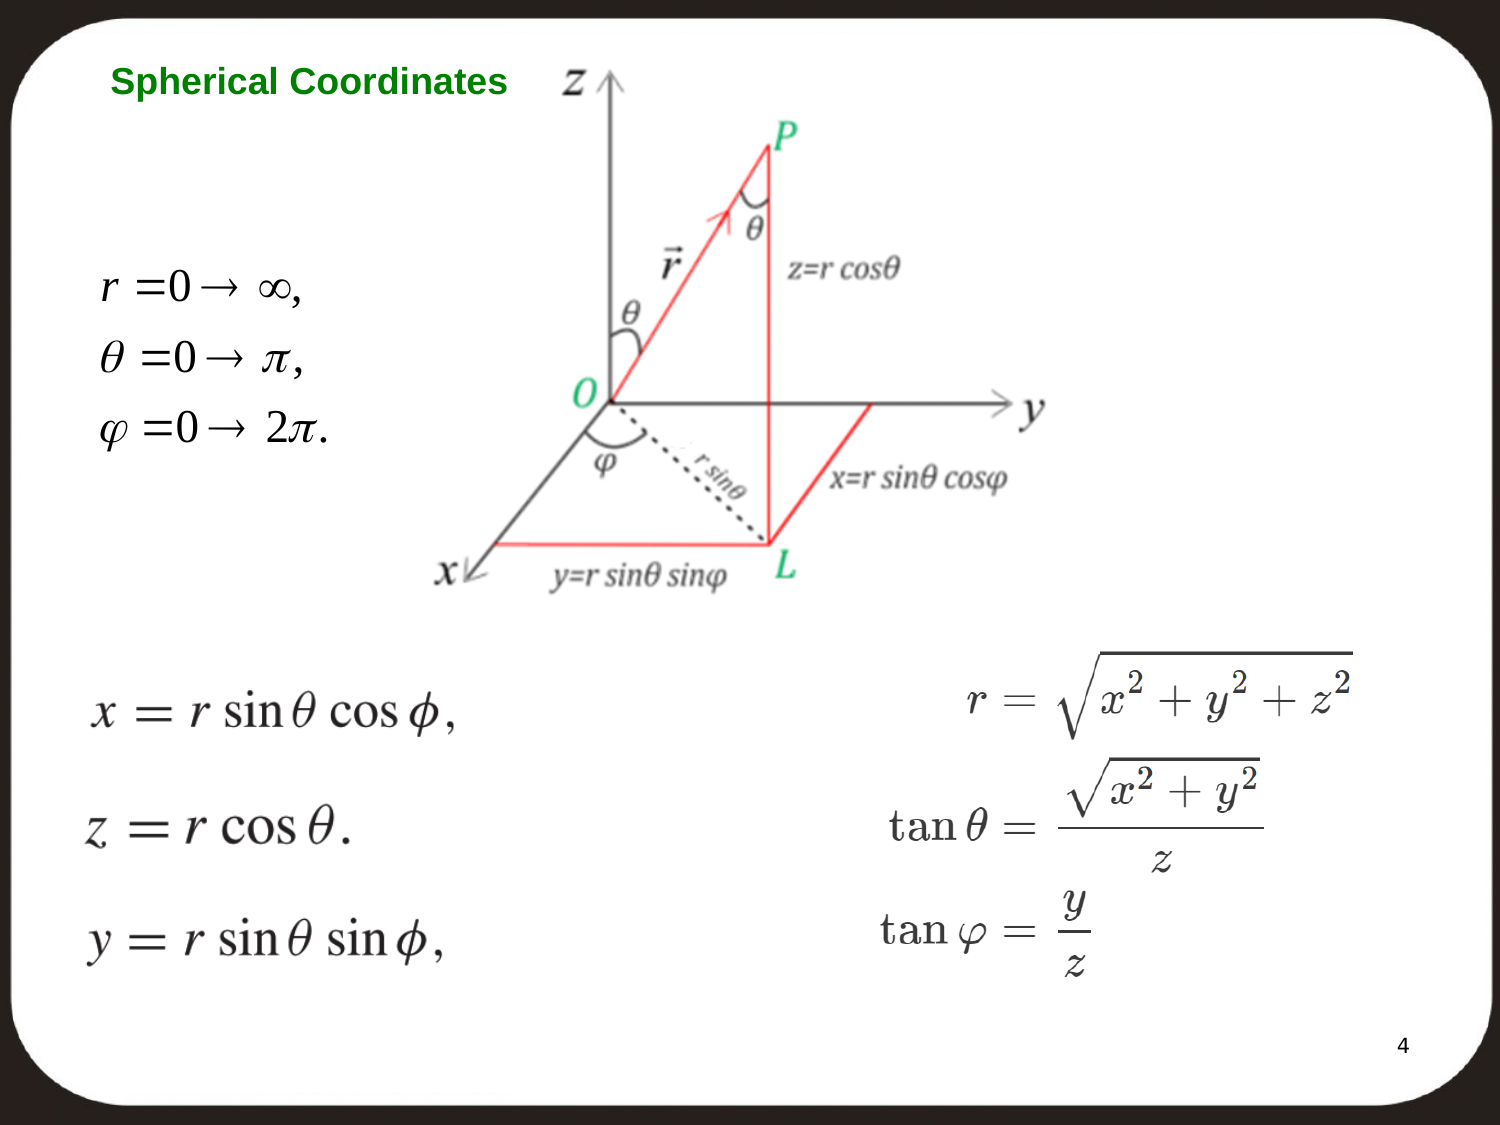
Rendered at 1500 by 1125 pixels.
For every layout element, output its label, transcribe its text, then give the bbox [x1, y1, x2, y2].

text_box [92, 258, 334, 463]
text_box Spherical Coordinates [95, 49, 524, 109]
slide_number 4 [1074, 1024, 1426, 1104]
picture [0, 0, 1500, 1125]
